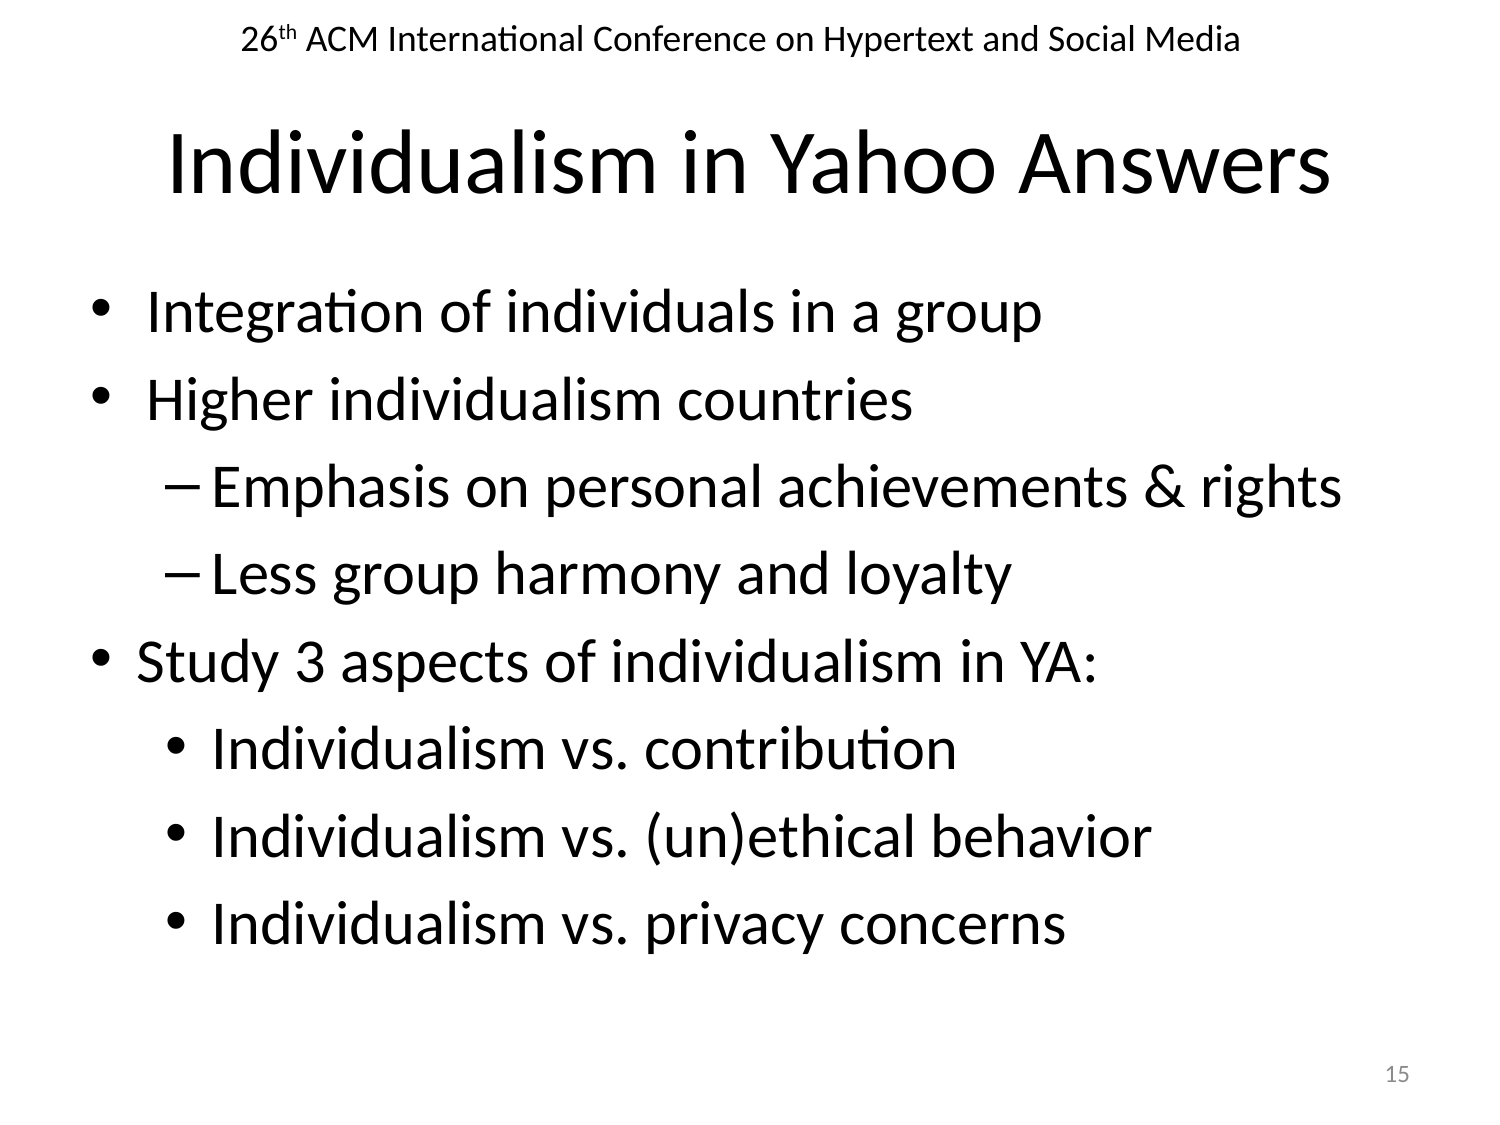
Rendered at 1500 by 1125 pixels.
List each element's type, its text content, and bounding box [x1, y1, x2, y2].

list Integration of individuals in a group Higher individualism countries Emphasis on personal achievements & rights Less group harmony and loyalty Study 3 aspects of individualism in YA: Individualism vs. contribution Individualism vs. (un)ethical behavior Individualism vs. privacy concerns [75, 262, 1425, 1005]
title Individualism in Yahoo Answers [75, 63, 1425, 252]
slide_number 14 [1074, 1042, 1425, 1103]
